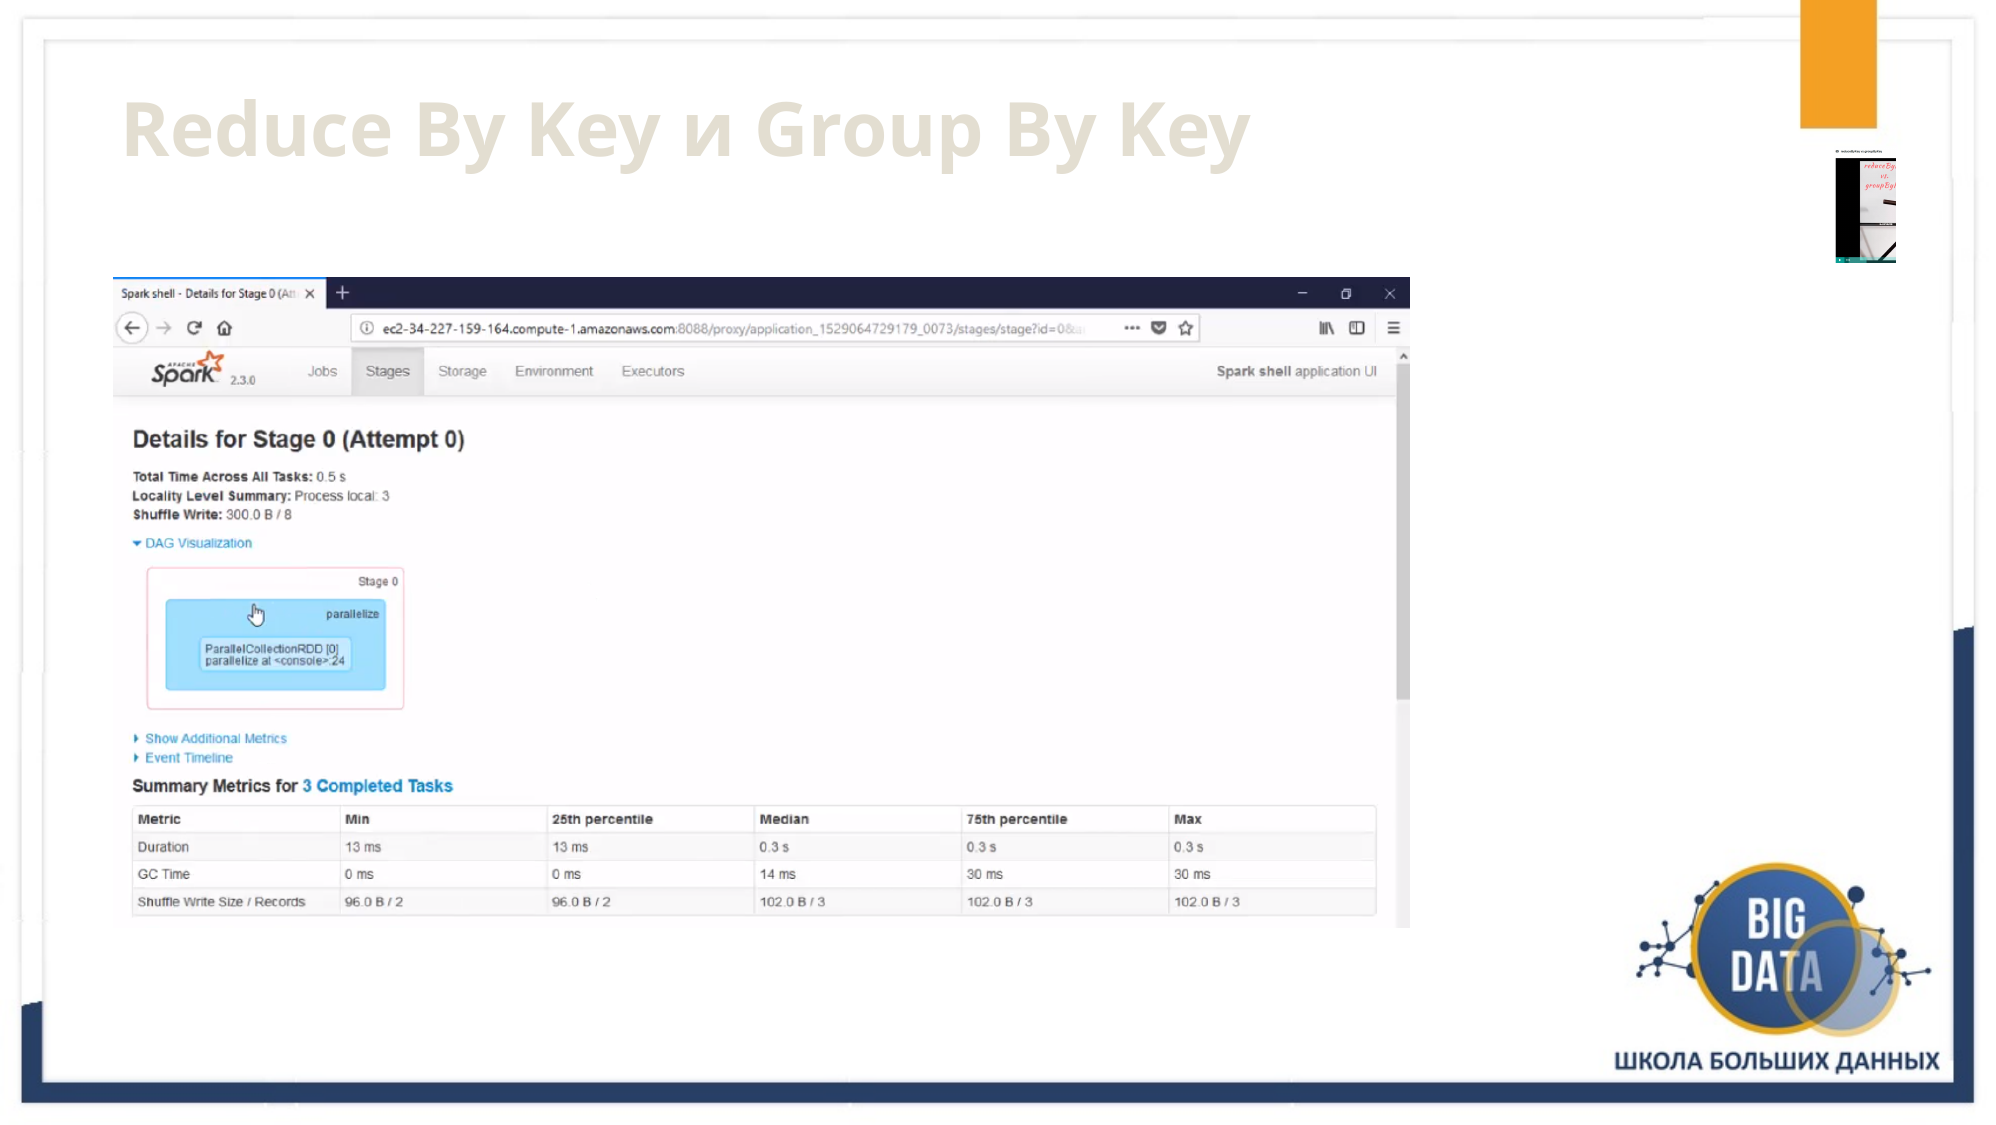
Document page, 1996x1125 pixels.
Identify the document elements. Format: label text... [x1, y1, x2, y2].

picture [0, 0, 1996, 1125]
title Reduce By Key и Group By Key [105, 74, 1645, 304]
